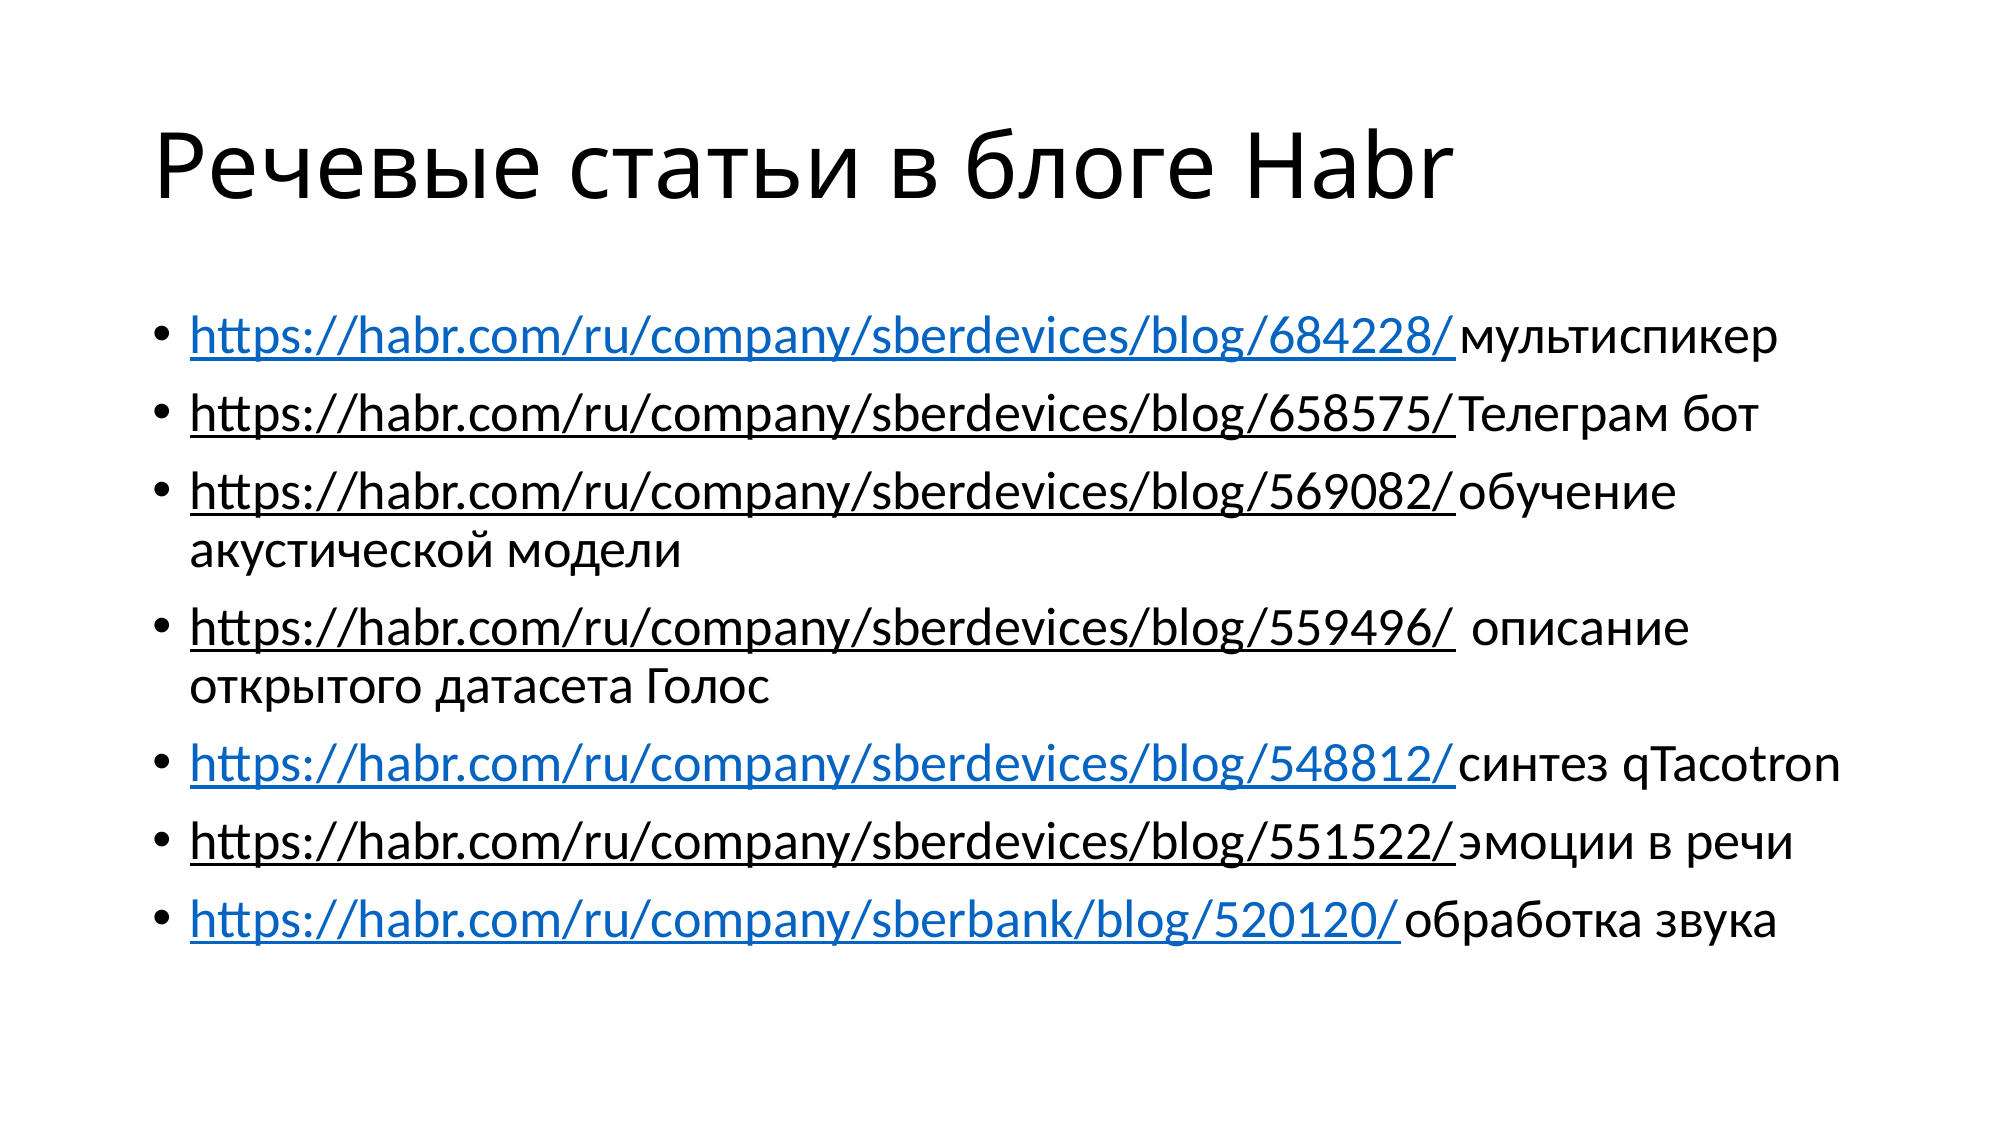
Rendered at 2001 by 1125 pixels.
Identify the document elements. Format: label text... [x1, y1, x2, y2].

list https://habr.com/ru/company/sberdevices/blog/684228/ мультиспикер https://habr.com/ru/company/sberdevices/blog/658575/ Телеграм бот https://habr.com/ru/company/sberdevices/blog/569082/ обучение акустической модели https://habr.com/ru/company/sberdevices/blog/559496/ описание открытого датасета Голос https://habr.com/ru/company/sberdevices/blog/548812/ синтез qTacotron https://habr.com/ru/company/sberdevices/blog/551522/ эмоции в речи https://habr.com/ru/company/sberbank/blog/520120/ обработка звука [137, 299, 1863, 1014]
title Речевые статьи в блоге Habr [137, 59, 1863, 278]
